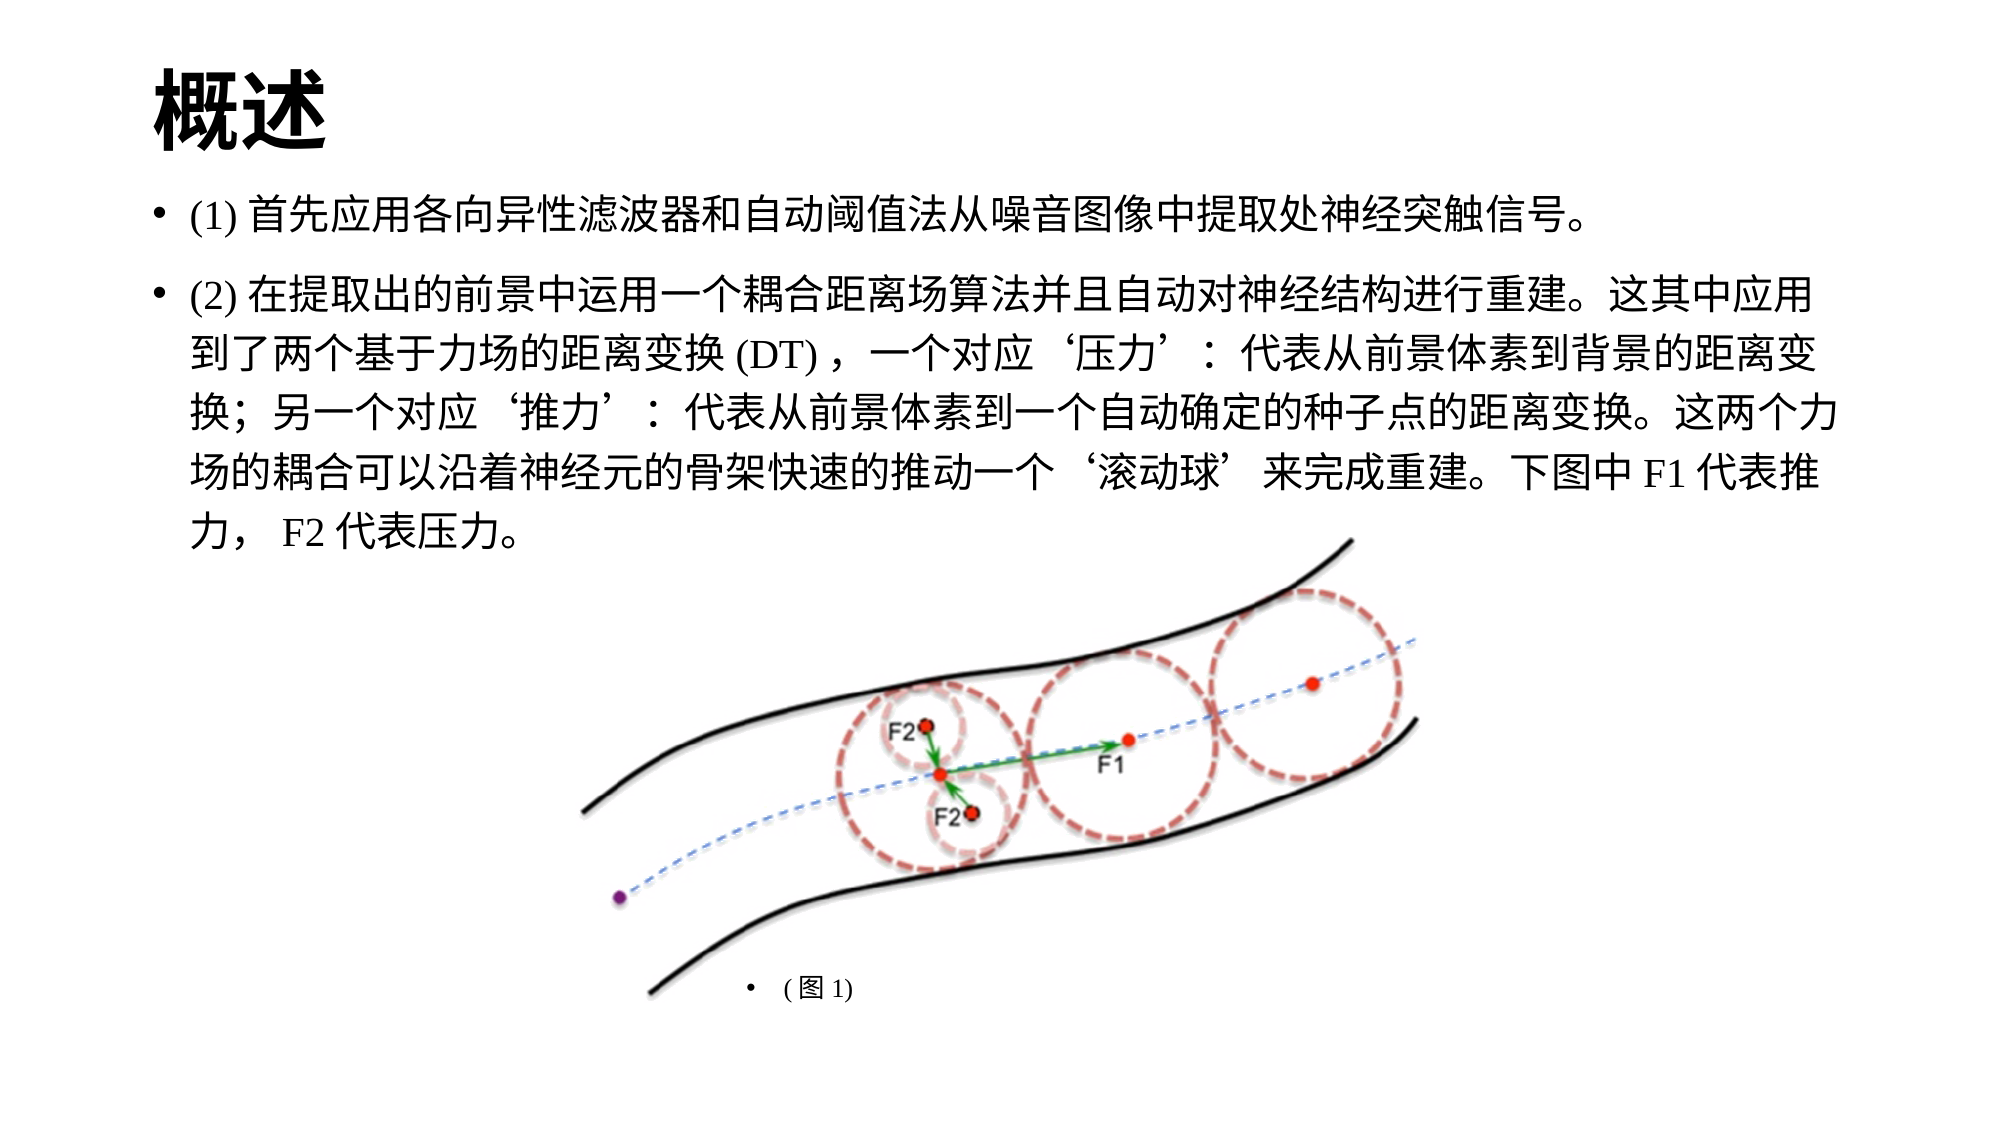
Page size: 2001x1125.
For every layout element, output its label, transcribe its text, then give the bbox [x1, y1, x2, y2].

list (1)首先应用各向异性滤波器和自动阈值法从噪音图像中提取处神经突触信号。 (2)在提取出的前景中运用一个耦合距离场算法并且自动对神经结构进行重建。这其中应用到了两个基于力场的距离变换(DT)，一个对应‘压力’：代表从前景体素到背景的距离变换；另一个对应‘推力’：代表从前景体素到一个自动确定的种子点的距离变换。这两个力场的耦合可以沿着神经元的骨架快速的推动一个‘滚动球’来完成重建。下图中F1代表推力，F2代表压力。 (图1) [137, 170, 1863, 1014]
title 概述 [137, 59, 1863, 170]
picture [575, 537, 1424, 1003]
